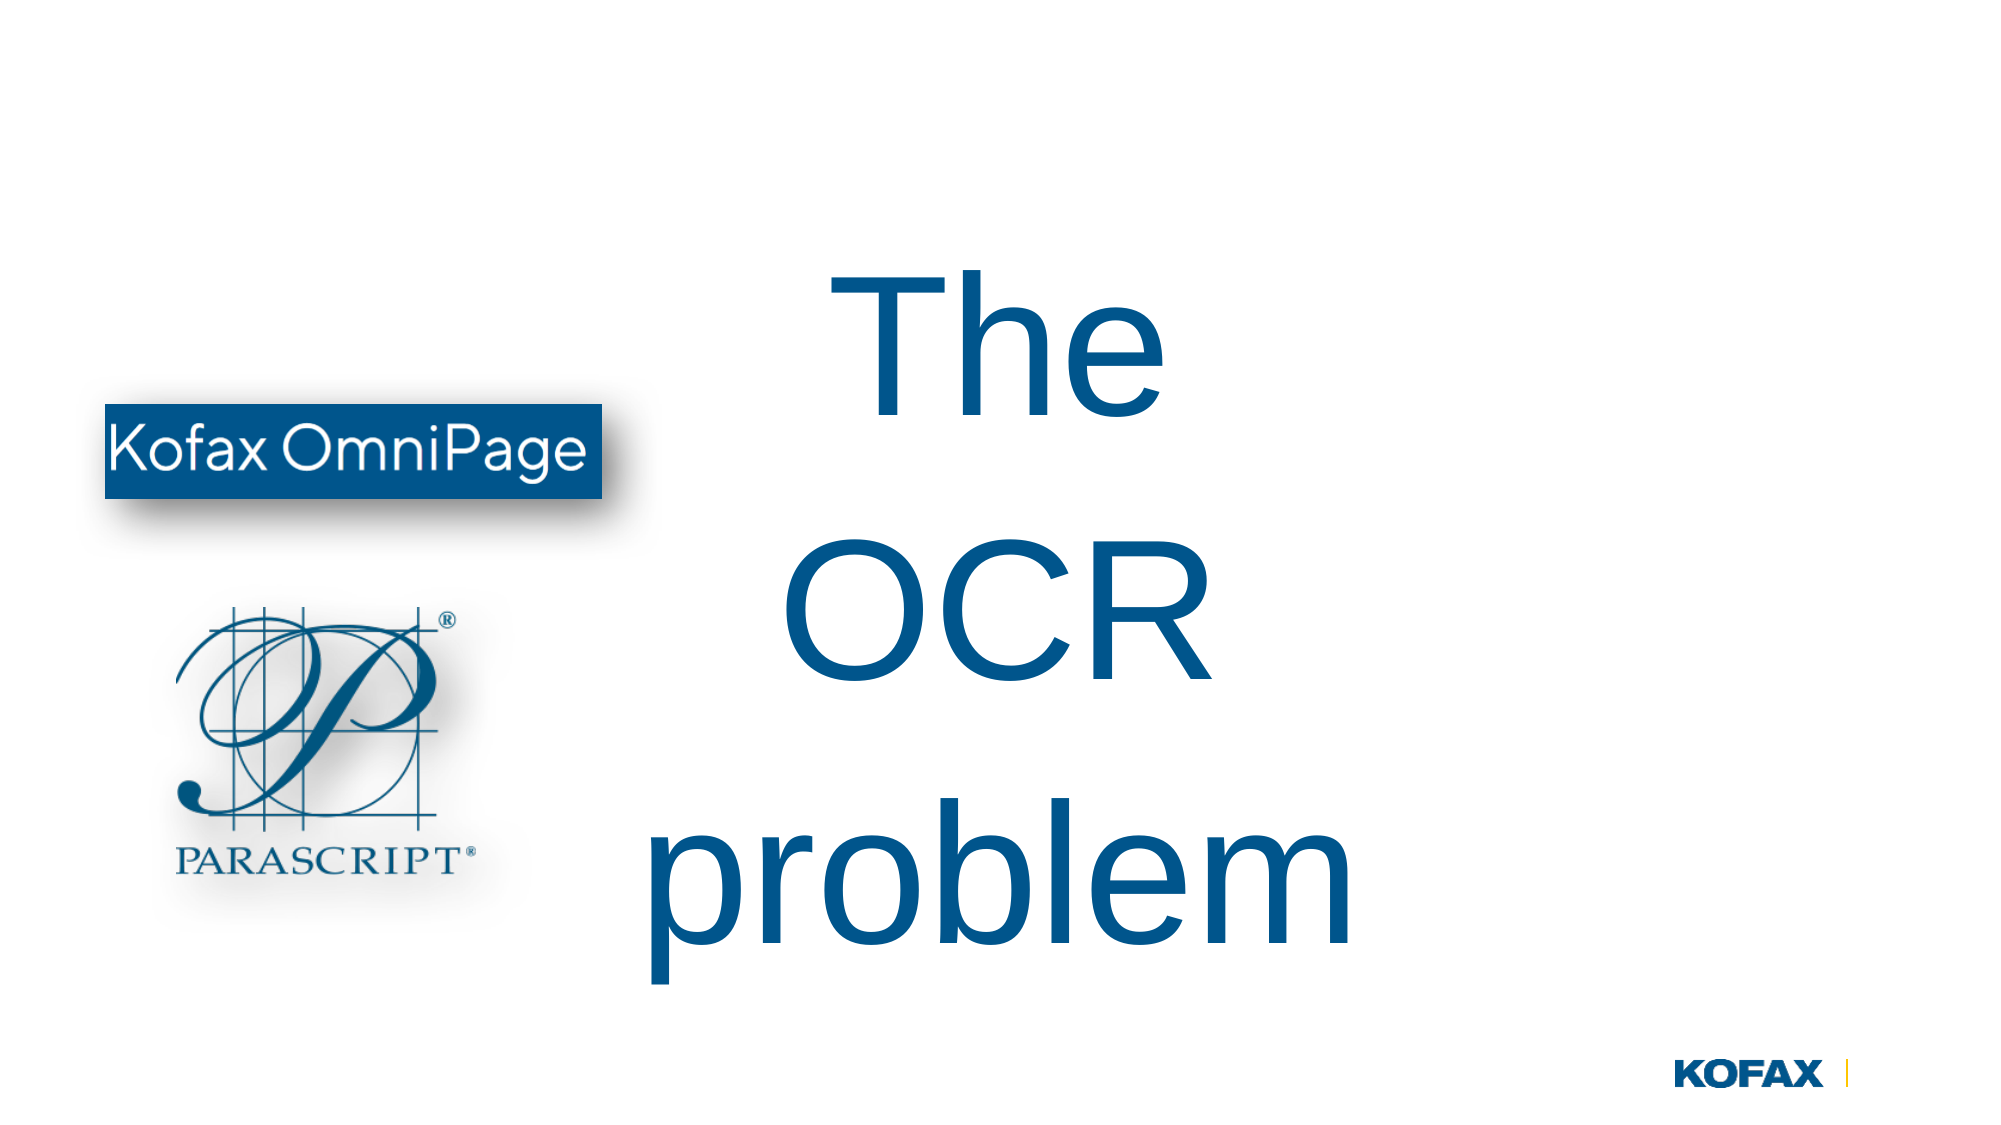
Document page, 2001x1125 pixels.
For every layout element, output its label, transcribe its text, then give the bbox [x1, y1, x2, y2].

picture [176, 607, 477, 875]
list The OCR problem [105, 161, 1895, 998]
picture [1675, 1059, 1824, 1088]
picture [105, 404, 602, 499]
picture [204, 633, 312, 743]
